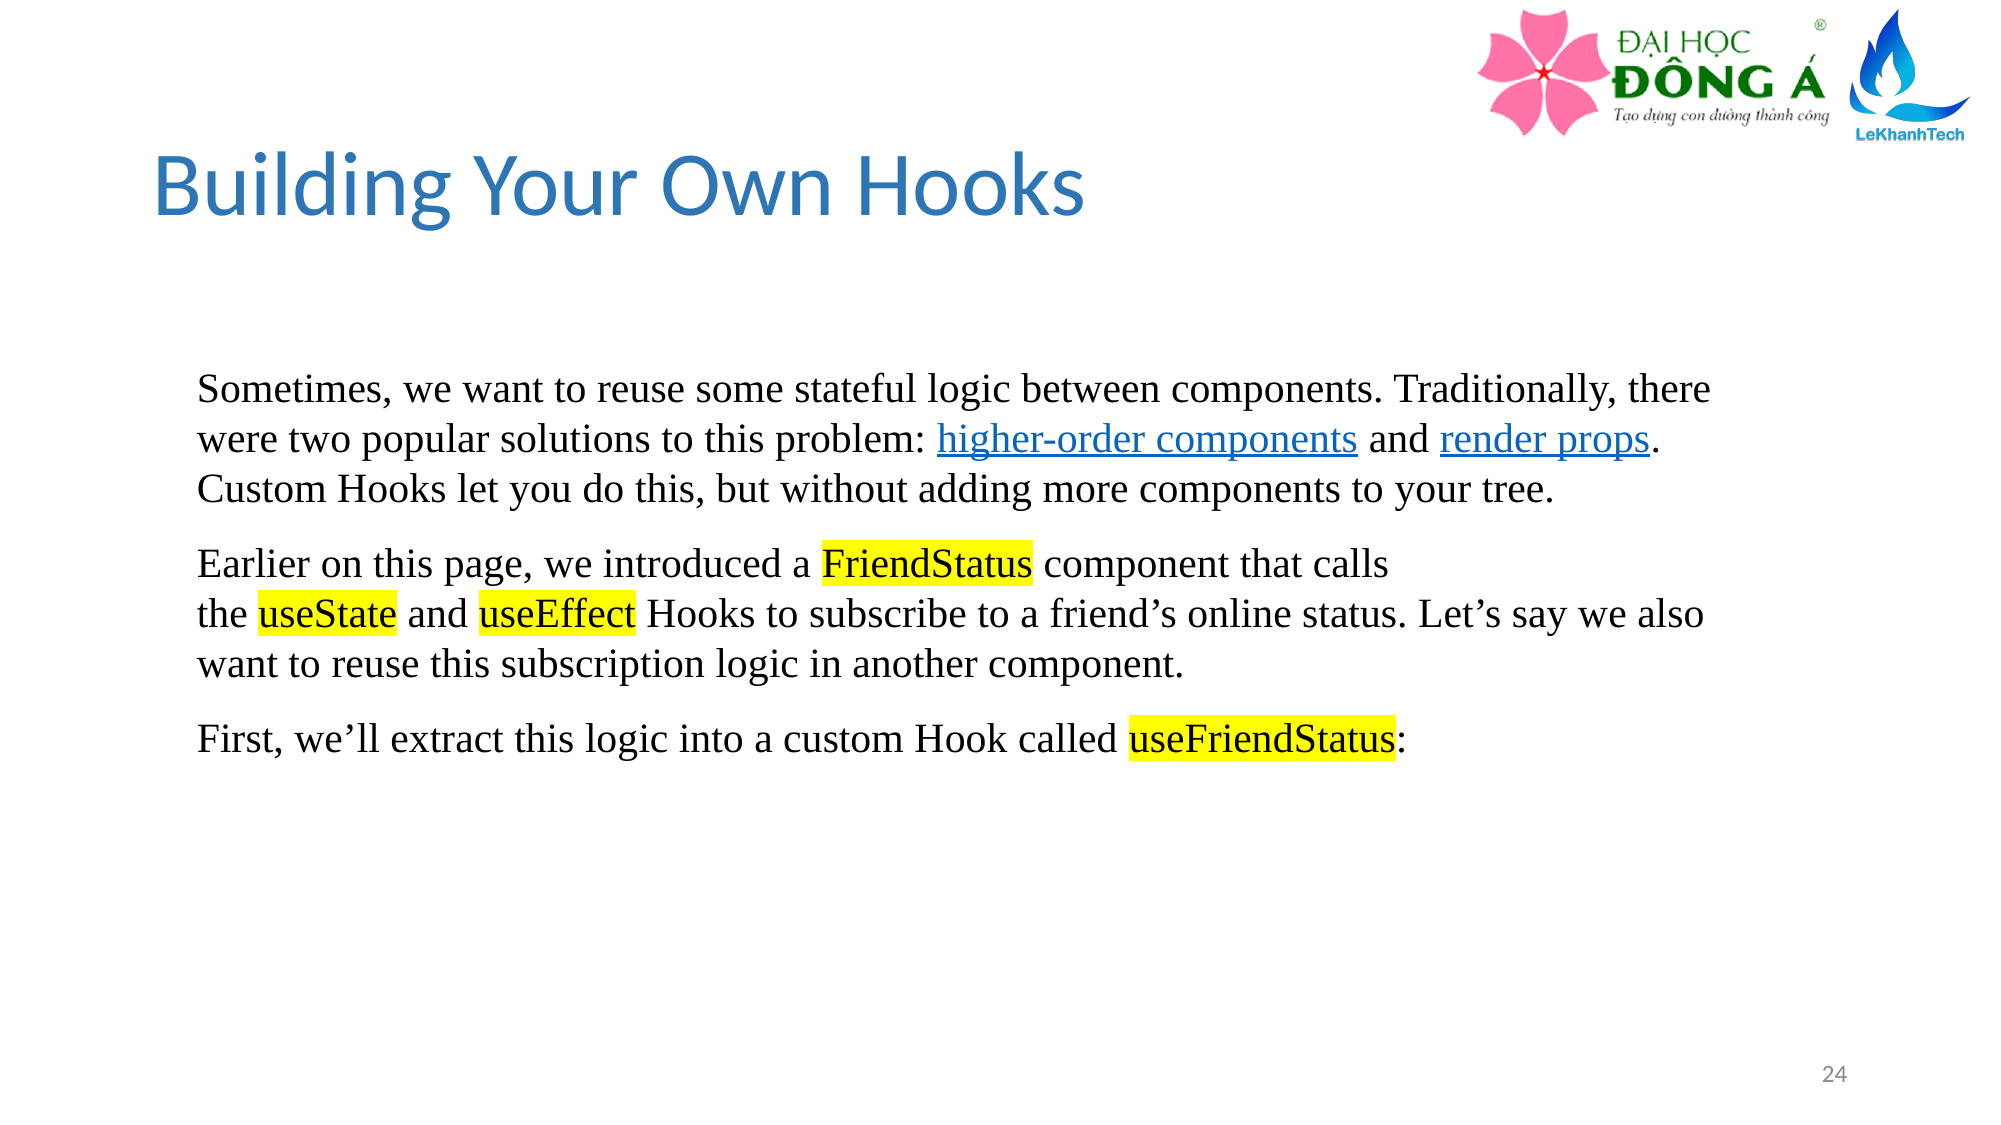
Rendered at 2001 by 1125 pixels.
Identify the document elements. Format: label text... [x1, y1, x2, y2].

slide_number 24 [1412, 1042, 1863, 1103]
text_box Sometimes, we want to reuse some stateful logic between components. Traditionally, there were two popular solutions to this problem: higher-order components and render props. Custom Hooks let you do this, but without adding more components to your tree. Earlier on this page, we introduced a FriendStatus component that calls the useState and useEffect Hooks to subscribe to a friend’s online status. Let’s say we also want to reuse this subscription logic in another component. First, we’ll extract this logic into a custom Hook called useFriendStatus: [182, 352, 1732, 768]
picture [1465, 5, 1980, 144]
title Building Your Own Hooks [137, 91, 1863, 280]
